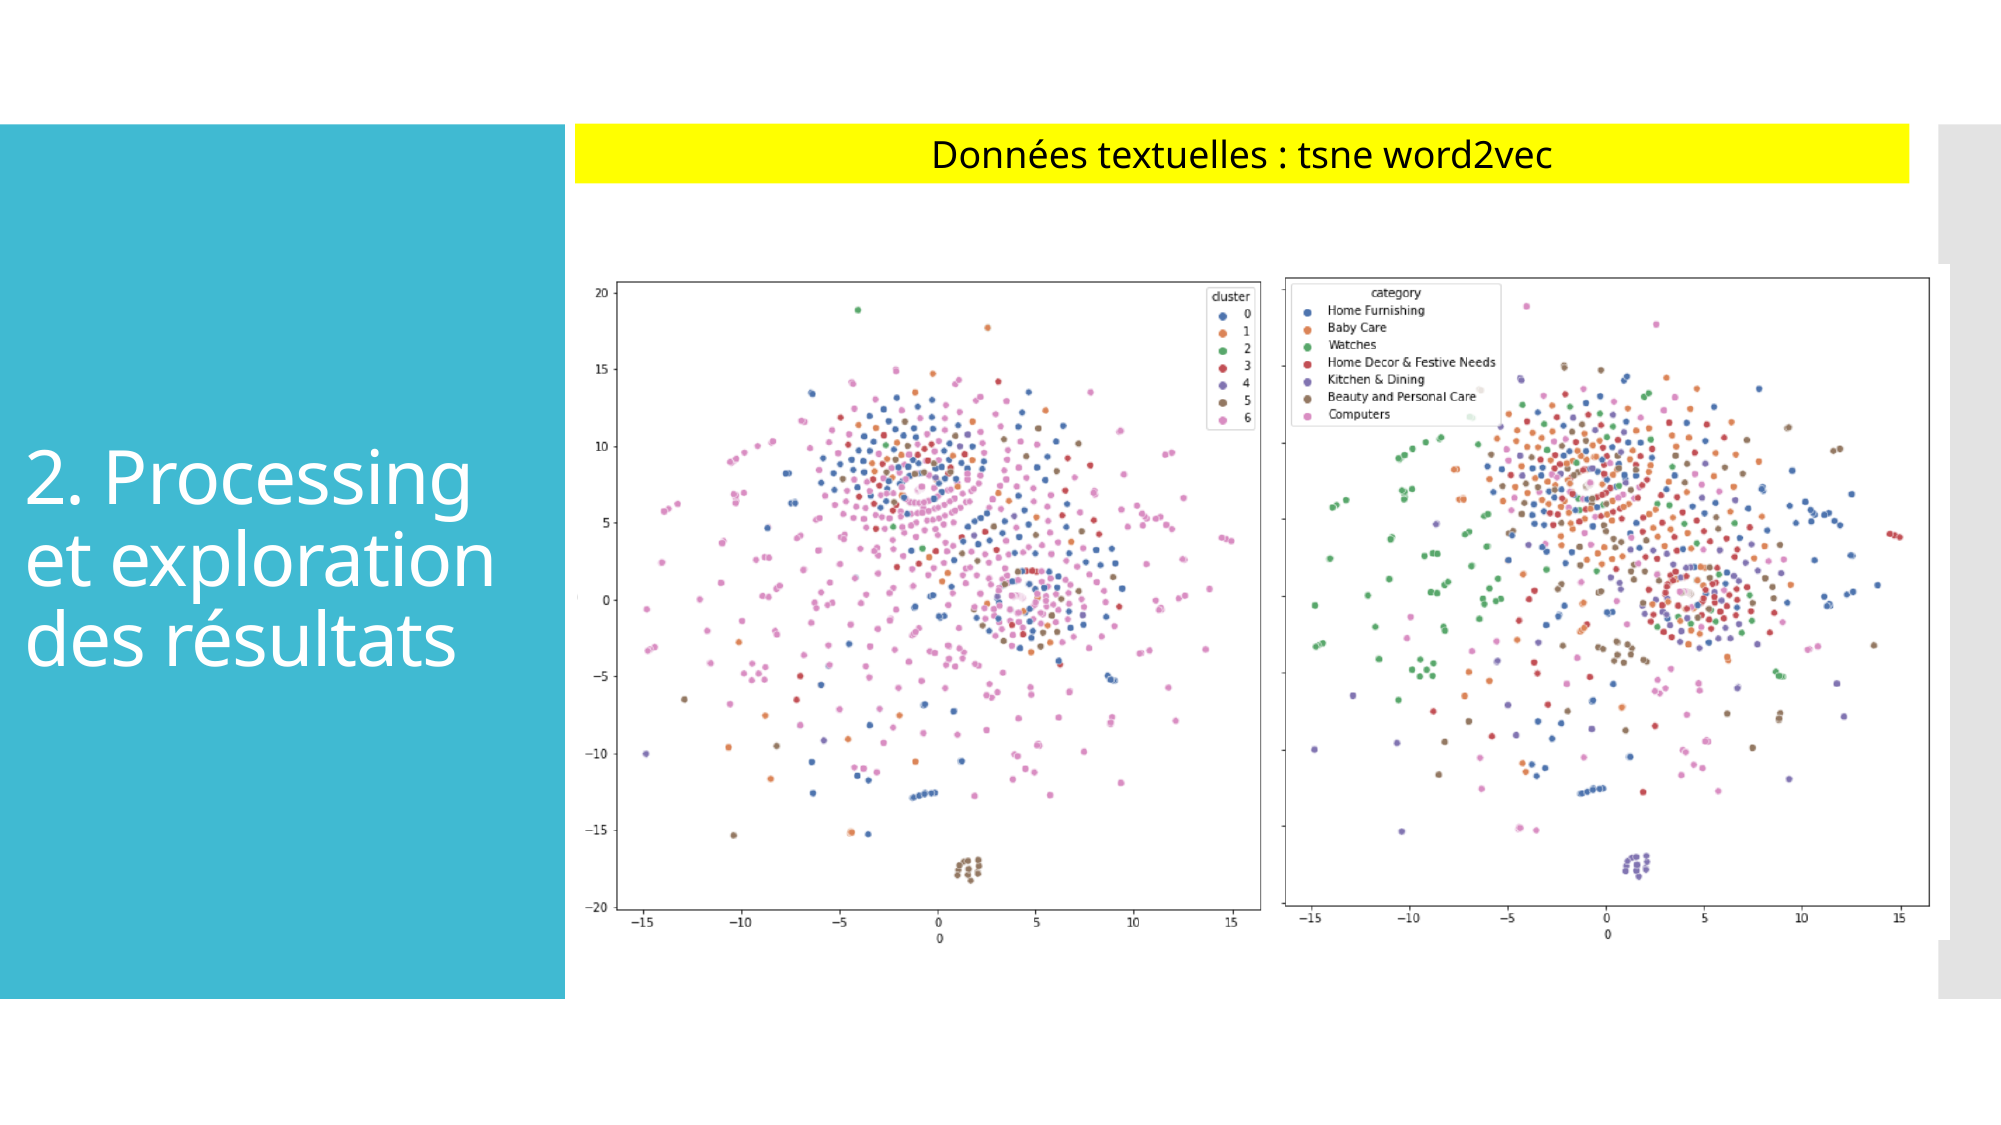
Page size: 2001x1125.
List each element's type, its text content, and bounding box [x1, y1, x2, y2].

title 2. Processing et exploration des résultats [9, 184, 557, 940]
picture [576, 264, 1951, 947]
text_box Données textuelles : tsne word2vec [575, 123, 1910, 184]
